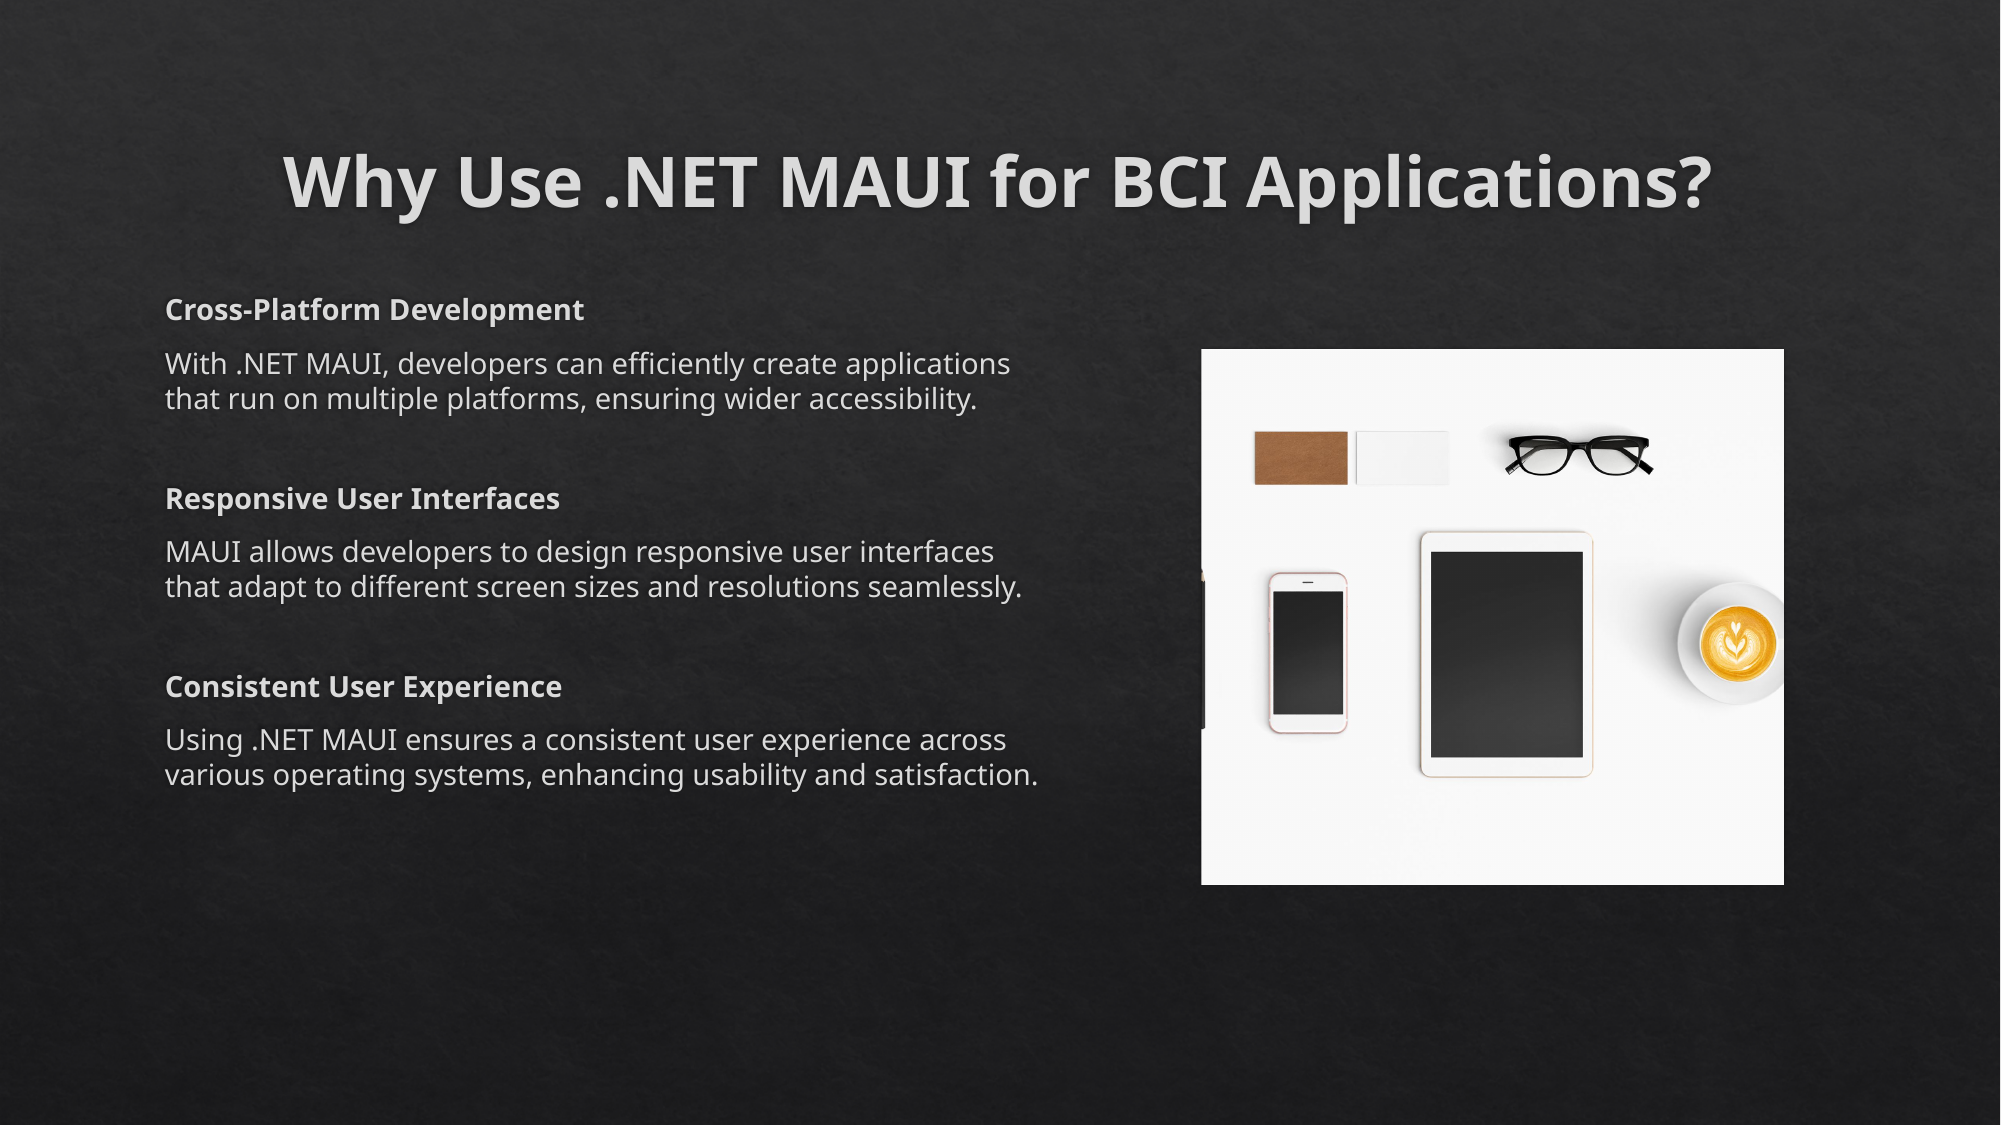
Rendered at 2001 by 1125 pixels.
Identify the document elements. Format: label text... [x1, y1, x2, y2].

list Cross-Platform Development With .NET MAUI, developers can efficiently create applications that run on multiple platforms, ensuring wider accessibility. Responsive User Interfaces MAUI allows developers to design responsive user interfaces that adapt to different screen sizes and resolutions seamlessly. Consistent User Experience Using .NET MAUI ensures a consistent user experience across various operating systems, enhancing usability and satisfaction. [149, 284, 1060, 950]
title Why Use .NET MAUI for BCI Applications? [149, 99, 1849, 260]
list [1201, 349, 1785, 885]
